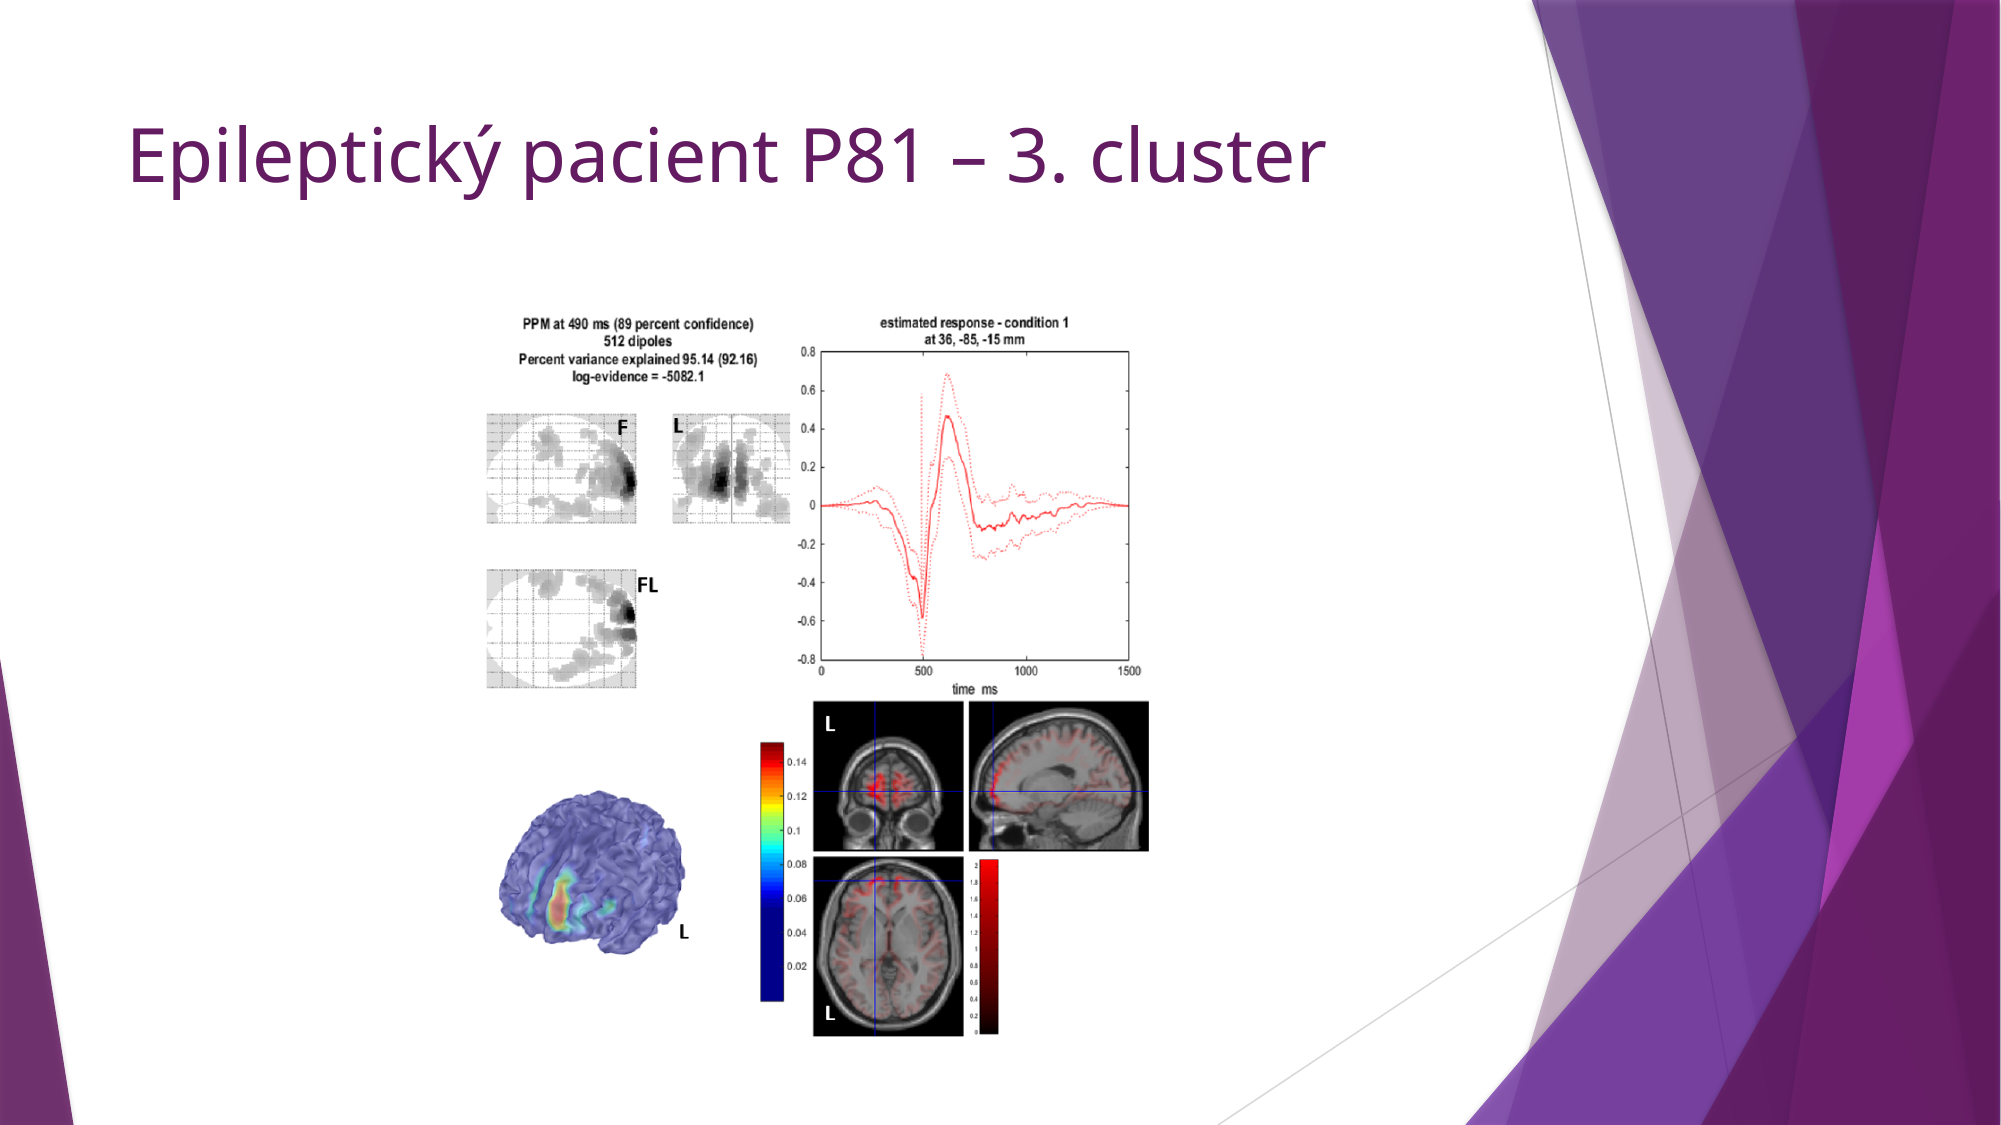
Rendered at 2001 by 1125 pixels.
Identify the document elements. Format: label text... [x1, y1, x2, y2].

title Epileptický pacient P81 – 3. cluster [111, 99, 1522, 317]
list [483, 316, 1149, 1037]
